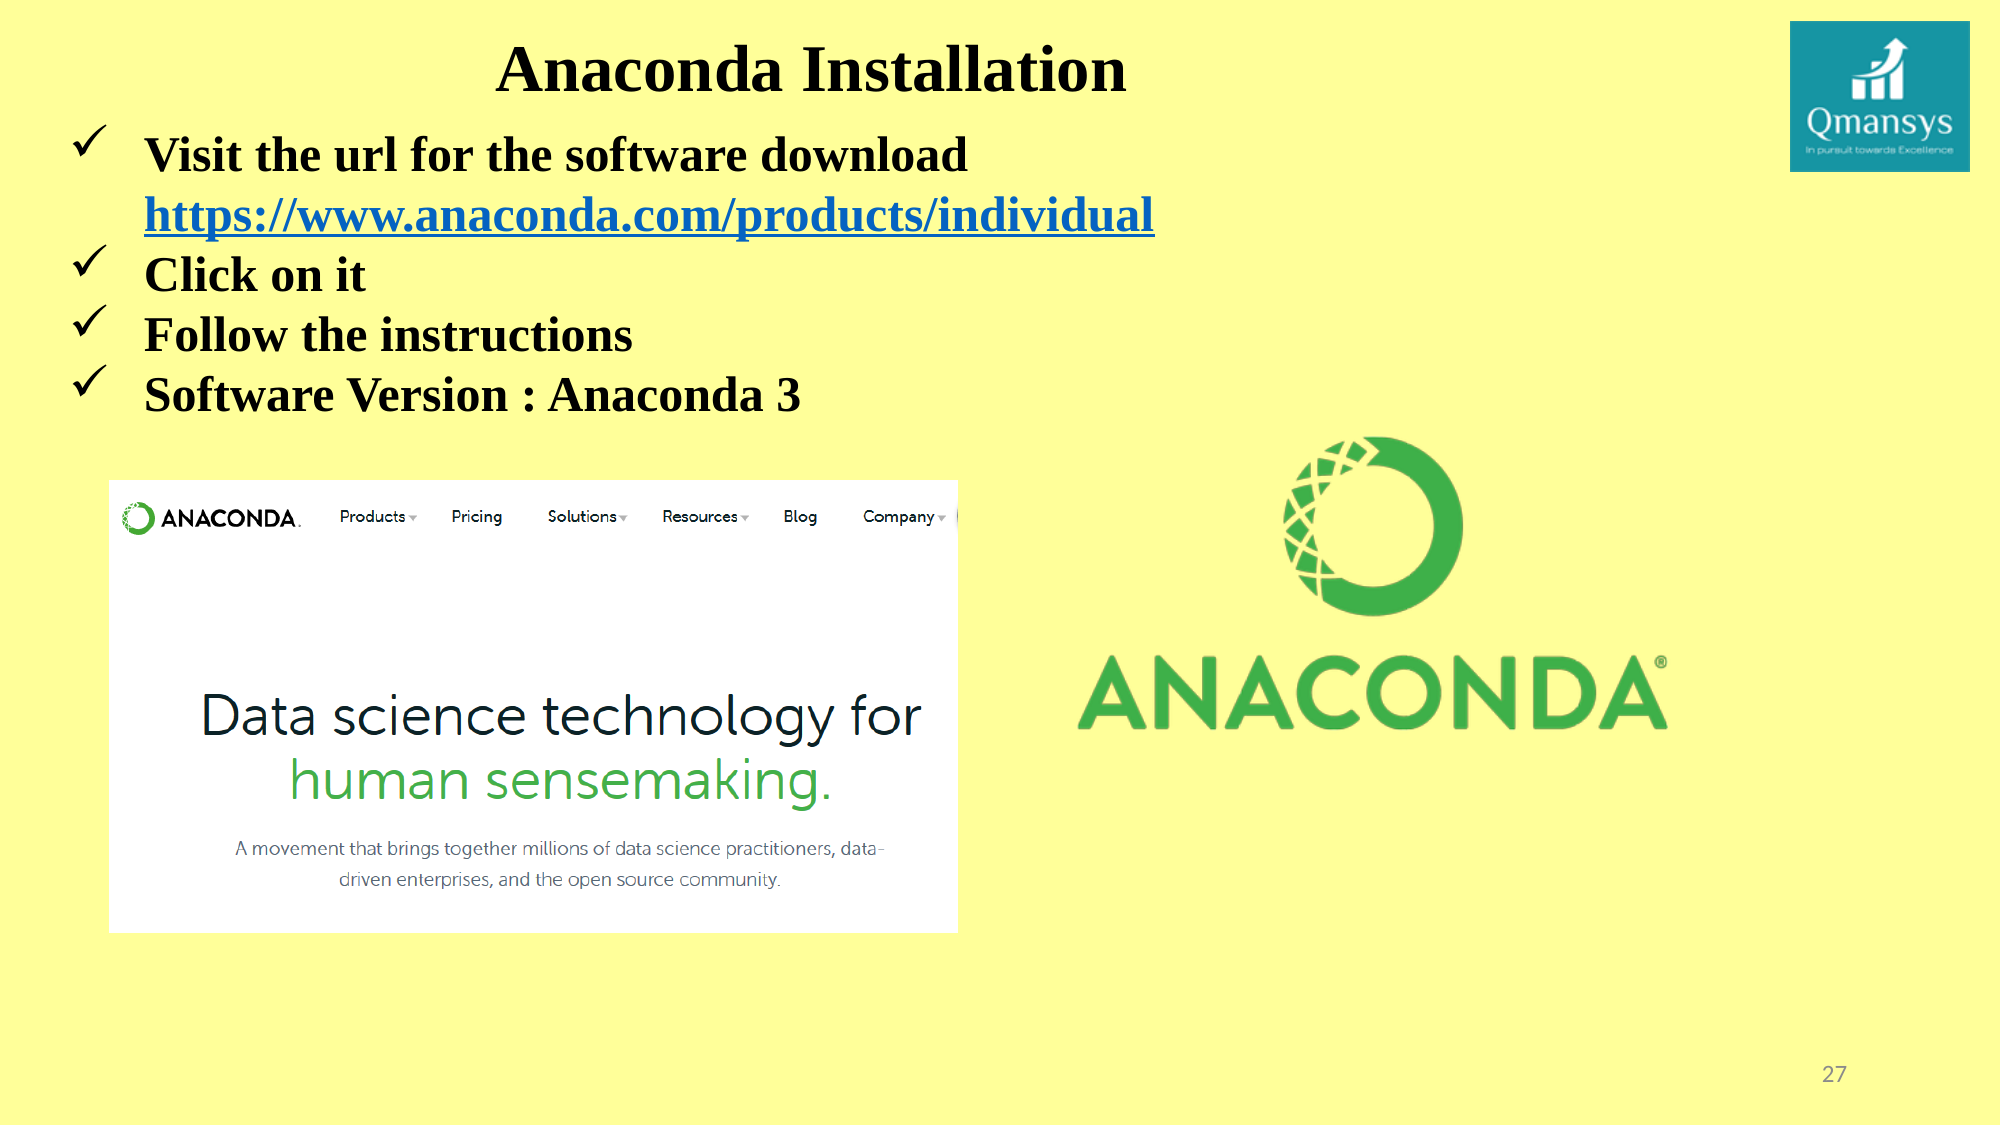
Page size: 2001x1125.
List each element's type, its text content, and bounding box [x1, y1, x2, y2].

text_box Anaconda Installation [109, 17, 1514, 113]
picture [1790, 21, 1970, 172]
text_box Visit the url for the software download https://www.anaconda.com/products/individual Click on it Follow the instructions Software Version : Anaconda 3 [54, 113, 1568, 429]
picture [109, 480, 958, 933]
picture [1072, 431, 1679, 735]
slide_number 27 [1412, 1042, 1863, 1103]
